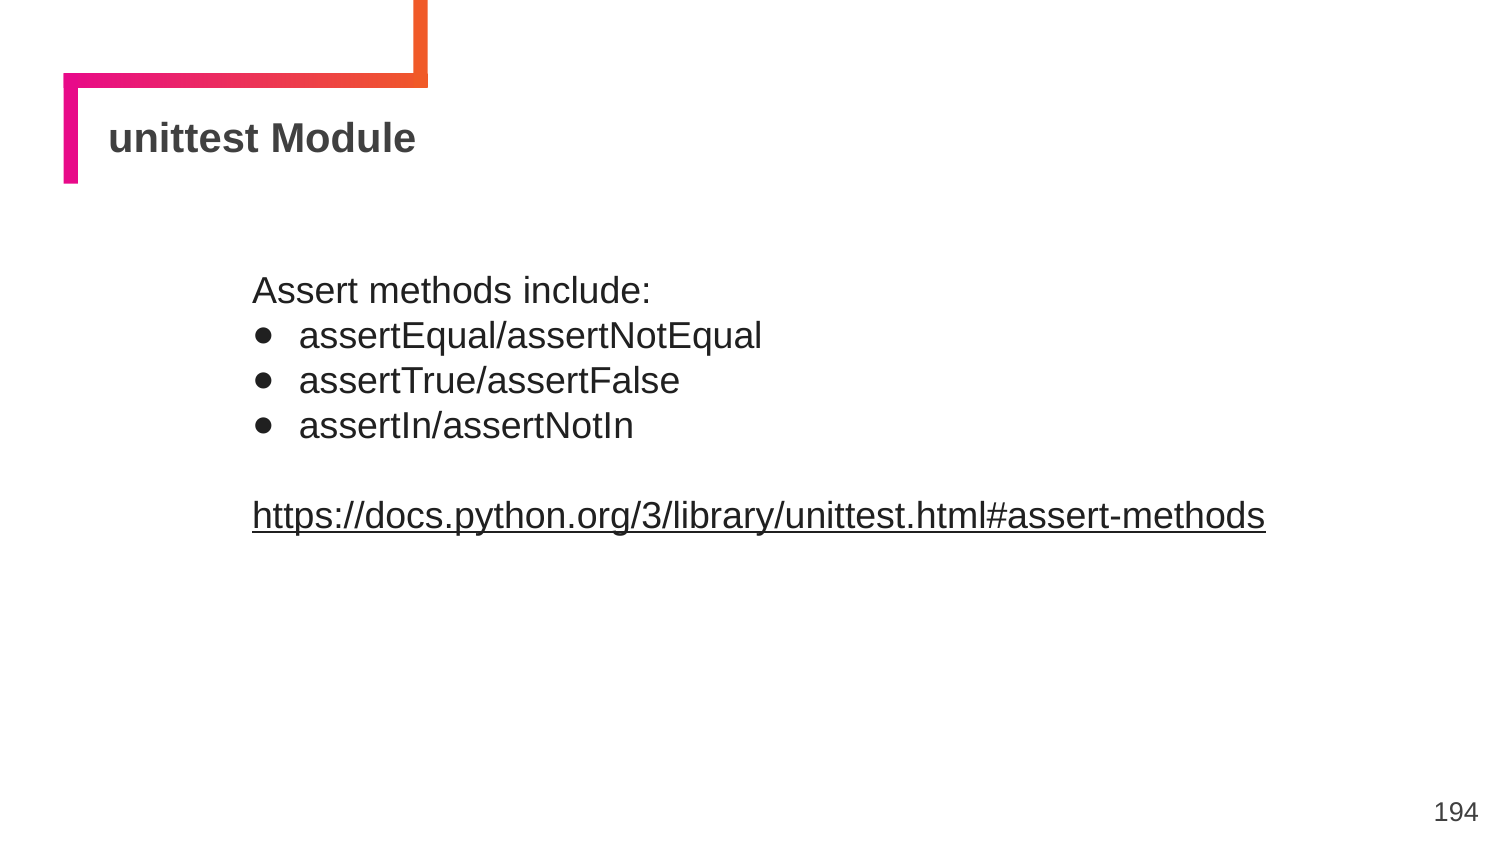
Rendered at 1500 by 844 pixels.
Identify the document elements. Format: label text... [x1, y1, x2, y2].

subtitle Assert methods include: assertEqual/assertNotEqual assertTrue/assertFalse assertIn/assertNotIn https://docs.python.org/3/library/unittest.html#assert-methods [124, 206, 1376, 727]
title unittest Module [100, 117, 1455, 169]
slide_number 194 [1403, 779, 1494, 844]
